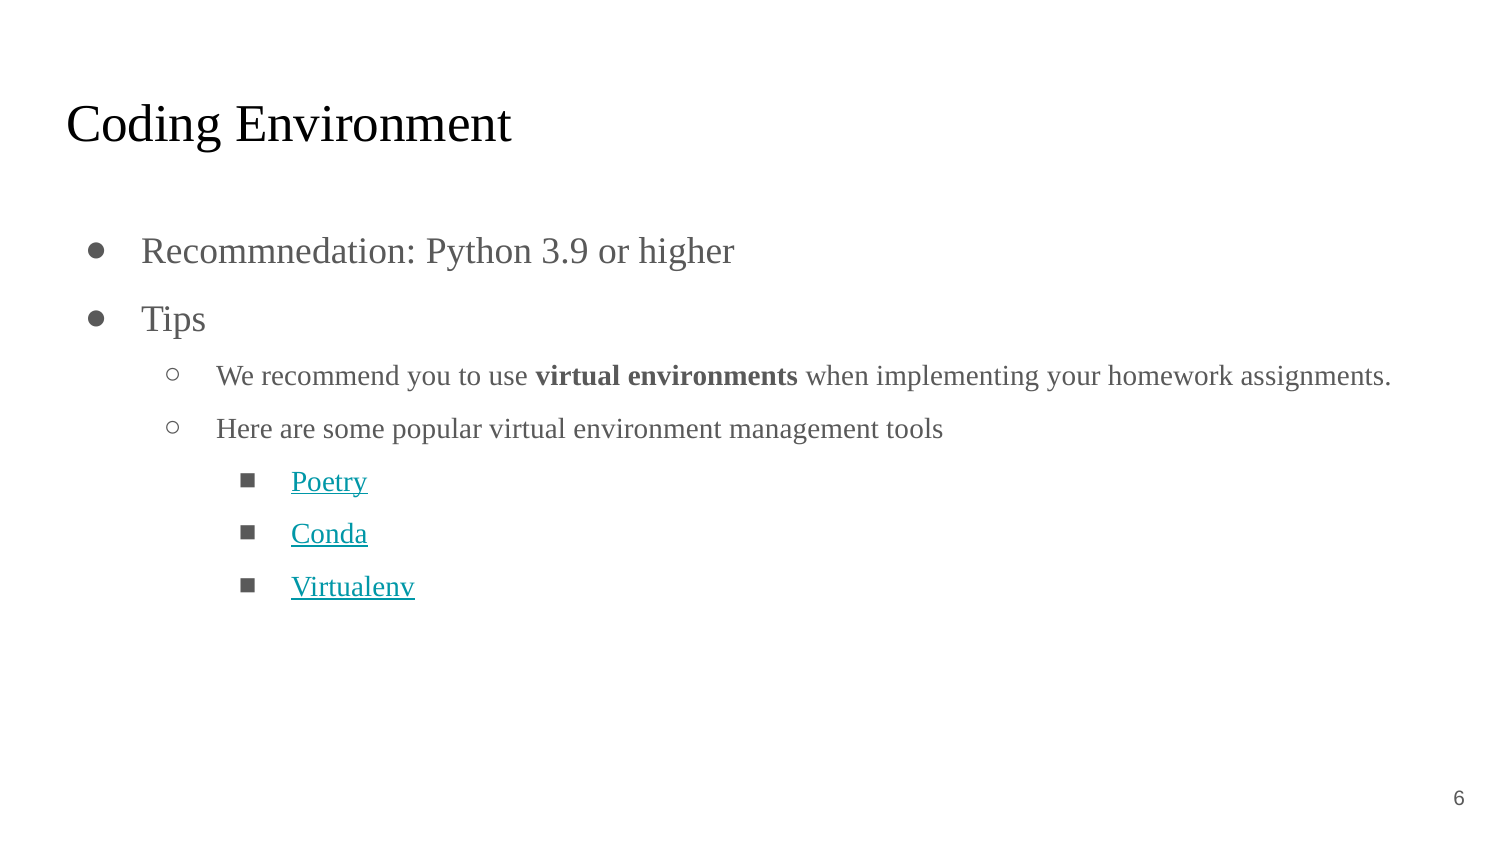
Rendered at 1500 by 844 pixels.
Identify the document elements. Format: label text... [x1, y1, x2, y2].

list Recommnedation: Python 3.9 or higher Tips We recommend you to use virtual environments when implementing your homework assignments. Here are some popular virtual environment management tools Poetry Conda Virtualenv [51, 189, 1449, 821]
title Coding Environment [51, 72, 1449, 167]
slide_number ‹#› [1389, 764, 1480, 830]
